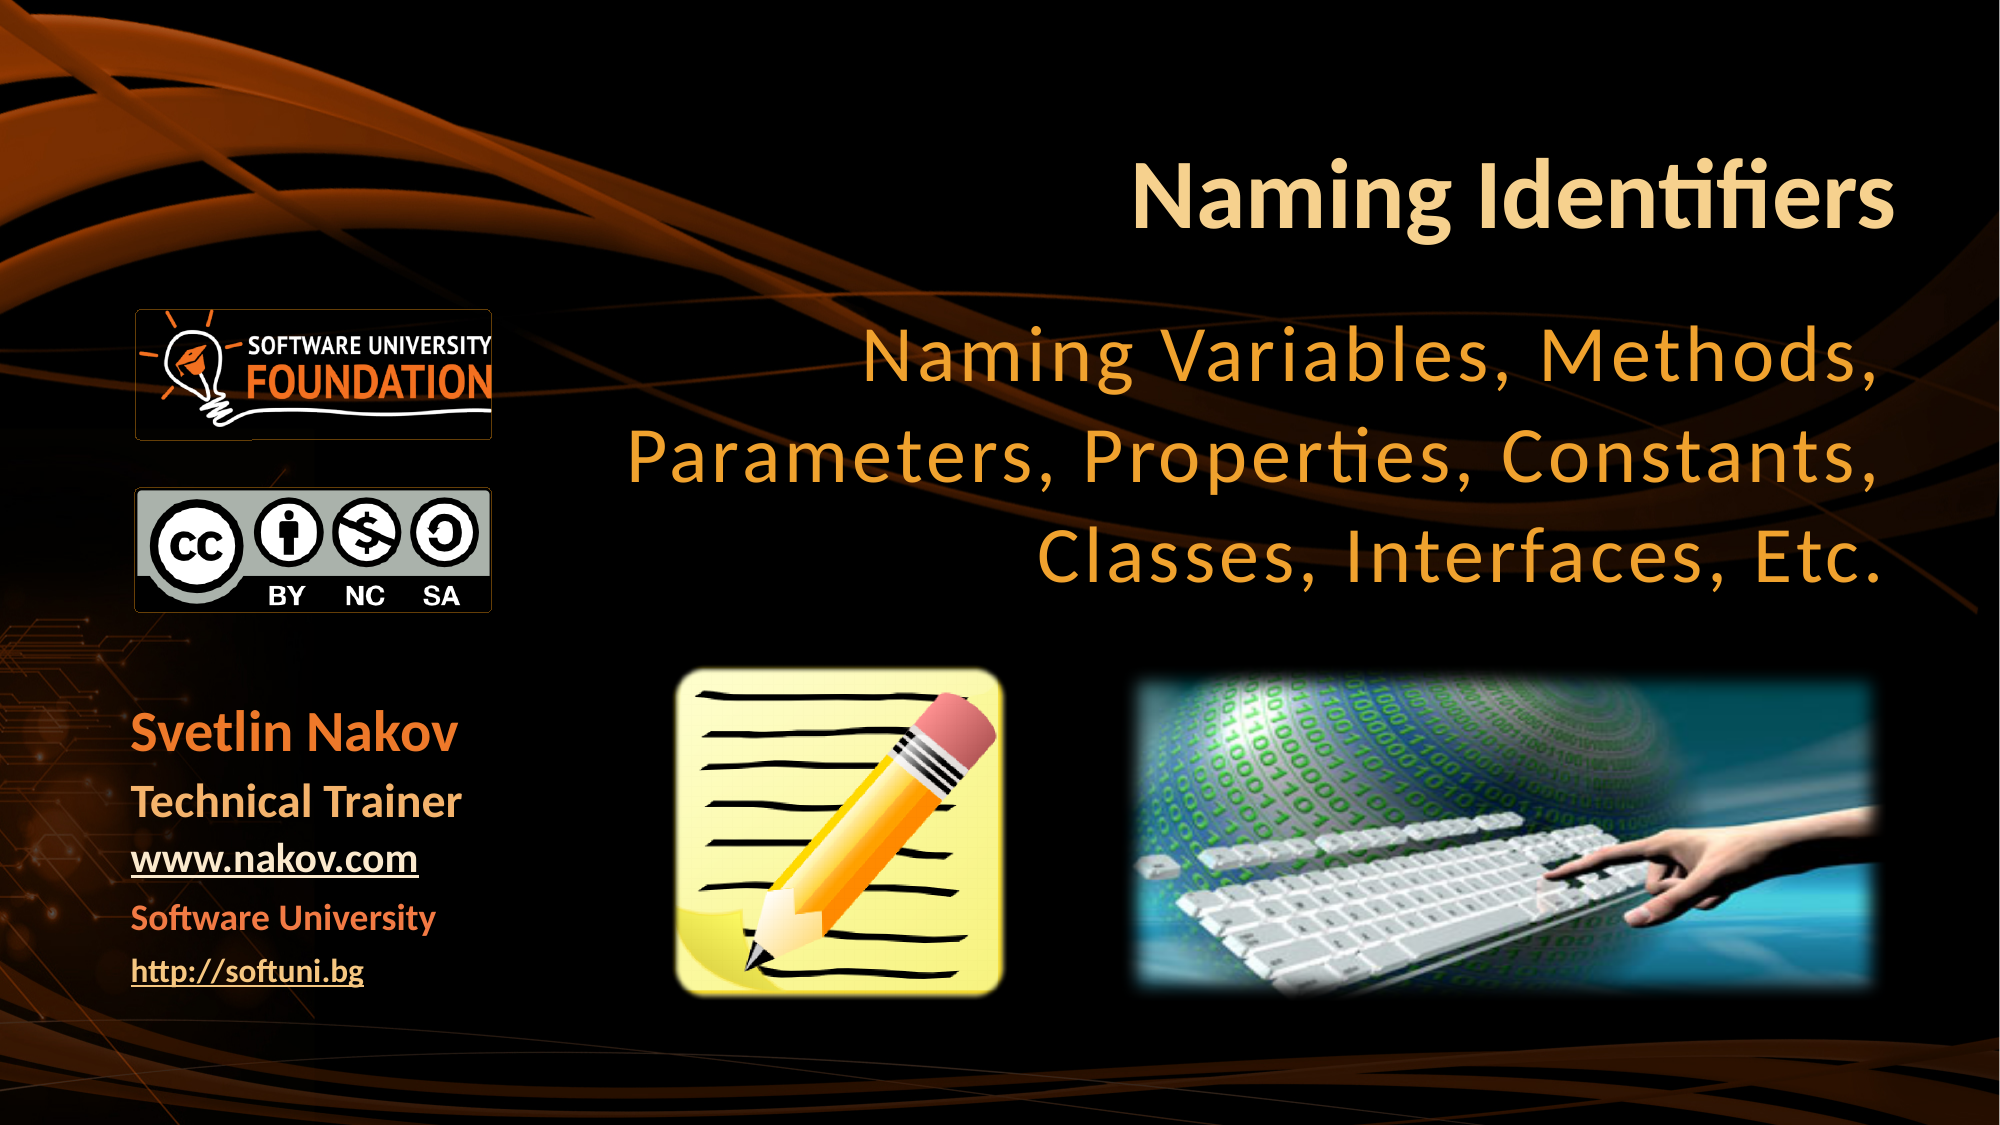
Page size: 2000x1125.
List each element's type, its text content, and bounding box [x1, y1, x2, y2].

title Naming Identifiers [574, 99, 1898, 293]
list http://softuni.bg [124, 940, 648, 996]
list Svetlin Nakov [124, 683, 648, 760]
subtitle Naming Variables, Methods, Parameters, Properties, Constants, Classes, Interfaces, Etc. [574, 297, 1886, 600]
list Technical Trainer [124, 760, 648, 822]
list Software University [124, 884, 648, 940]
picture [0, 0, 2000, 1125]
list www.nakov.com [124, 822, 648, 884]
